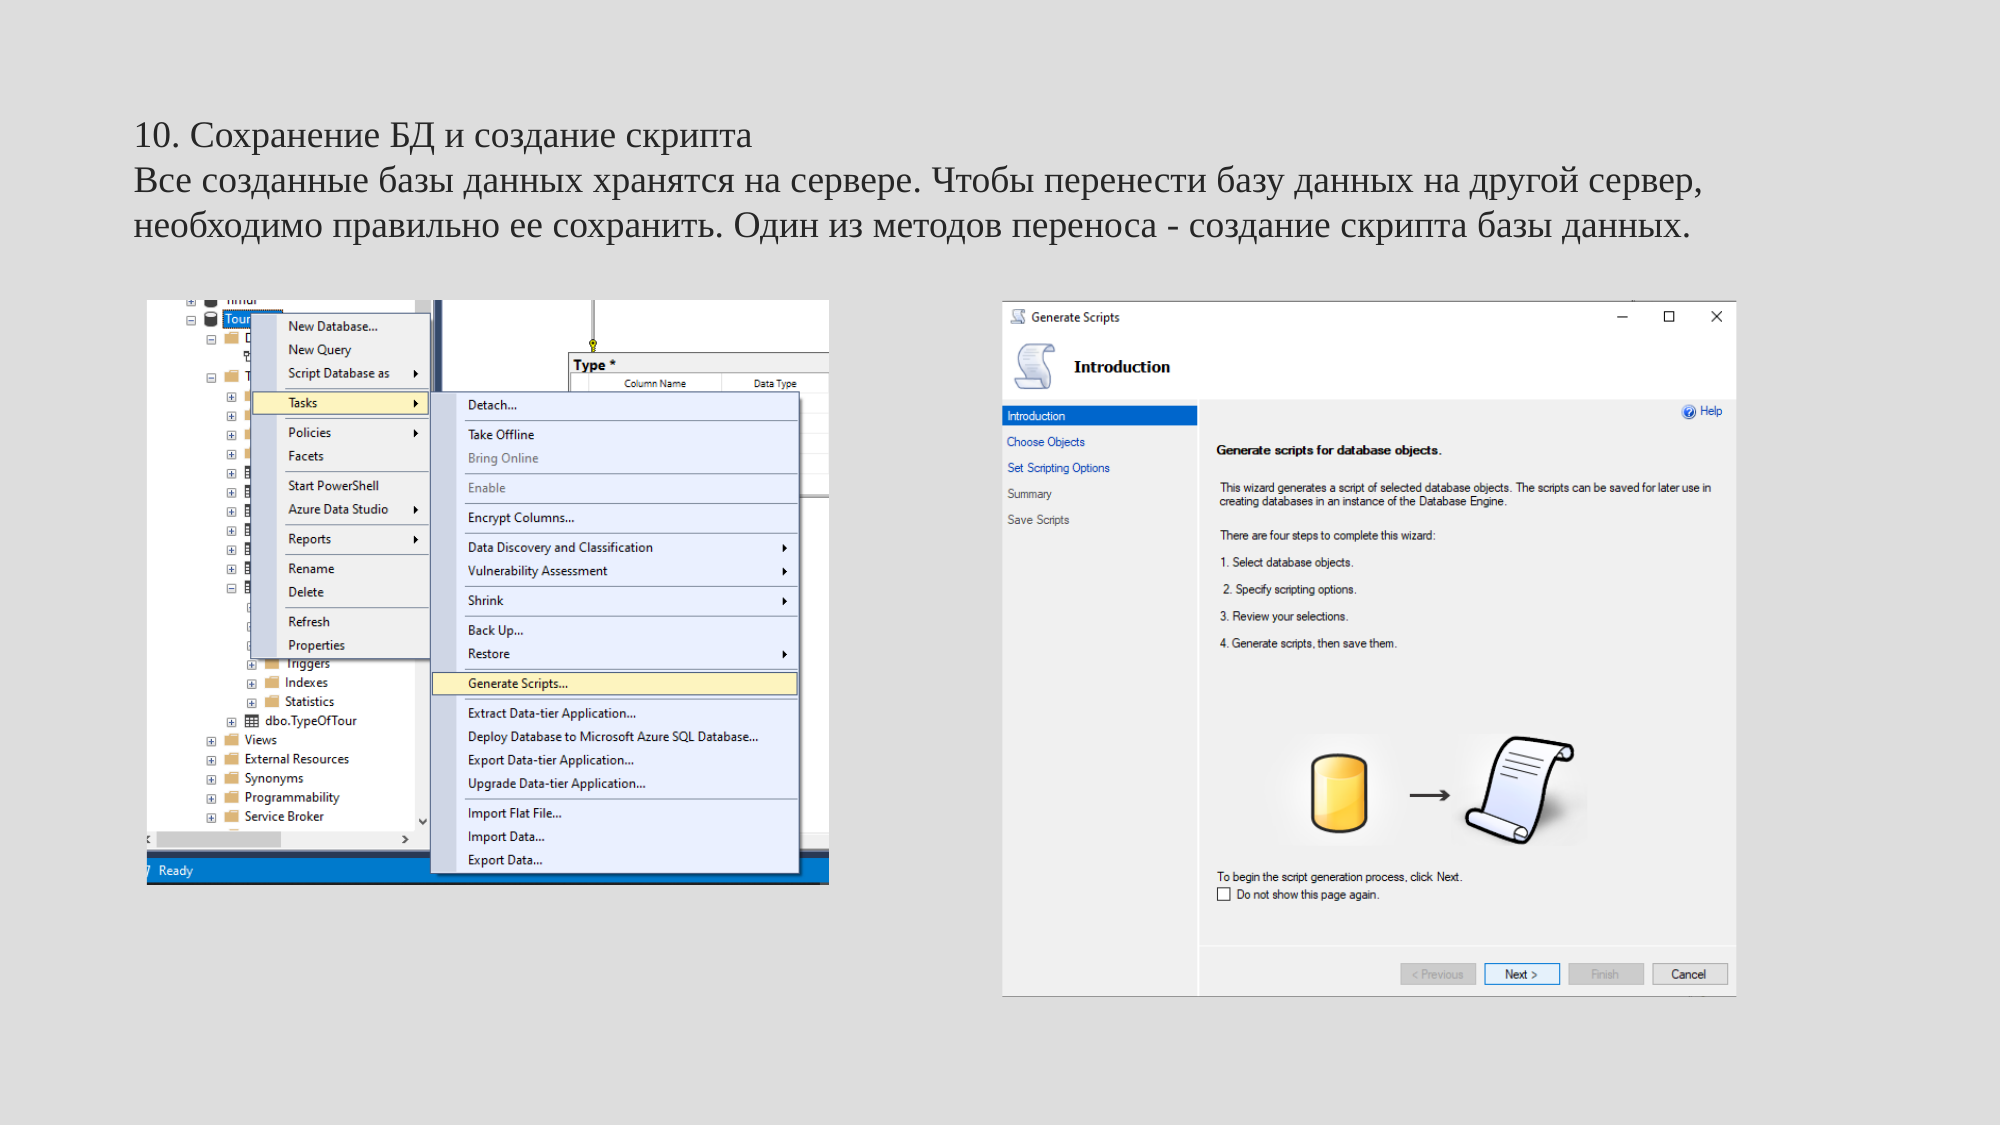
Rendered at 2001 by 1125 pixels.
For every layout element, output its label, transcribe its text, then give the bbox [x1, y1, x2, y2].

list 10. Сохранение БД и создание скрипта Все созданные базы данных хранятся на сервере. Чтобы перенести базу данных на другой сервер, необходимо правильно ее сохранить. Один из методов переноса - создание скрипта базы данных. [118, 102, 1886, 1029]
picture [1002, 299, 1737, 997]
picture [146, 299, 829, 885]
